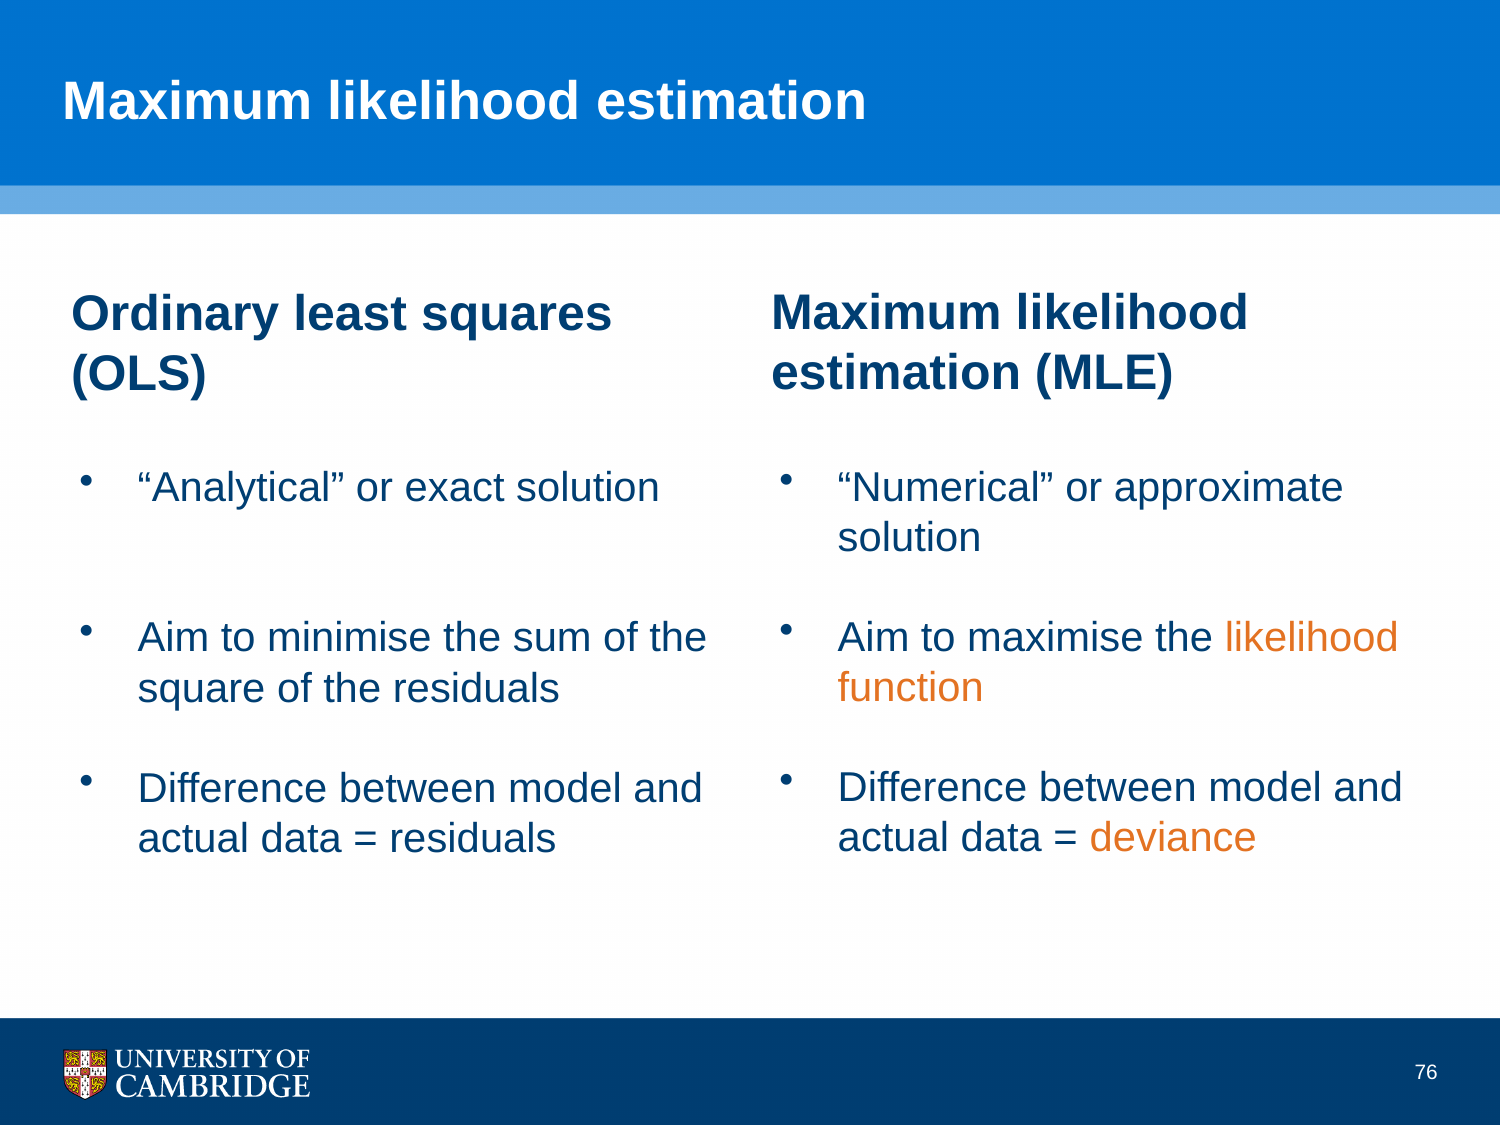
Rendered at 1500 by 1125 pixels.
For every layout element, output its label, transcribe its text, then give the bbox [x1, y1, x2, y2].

list Ordinary least squares (OLS) “Analytical” or exact solution Aim to minimise the sum of the square of the residuals Difference between model and actual data = residuals [62, 279, 738, 948]
slide_number 76 [1289, 1058, 1438, 1088]
list Maximum likelihood estimation (MLE) “Numerical” or approximate solution Aim to maximise the likelihood function Difference between model and actual data = deviance [762, 279, 1438, 947]
picture [0, 0, 1500, 1125]
title Maximum likelihood estimation [62, 65, 1438, 136]
